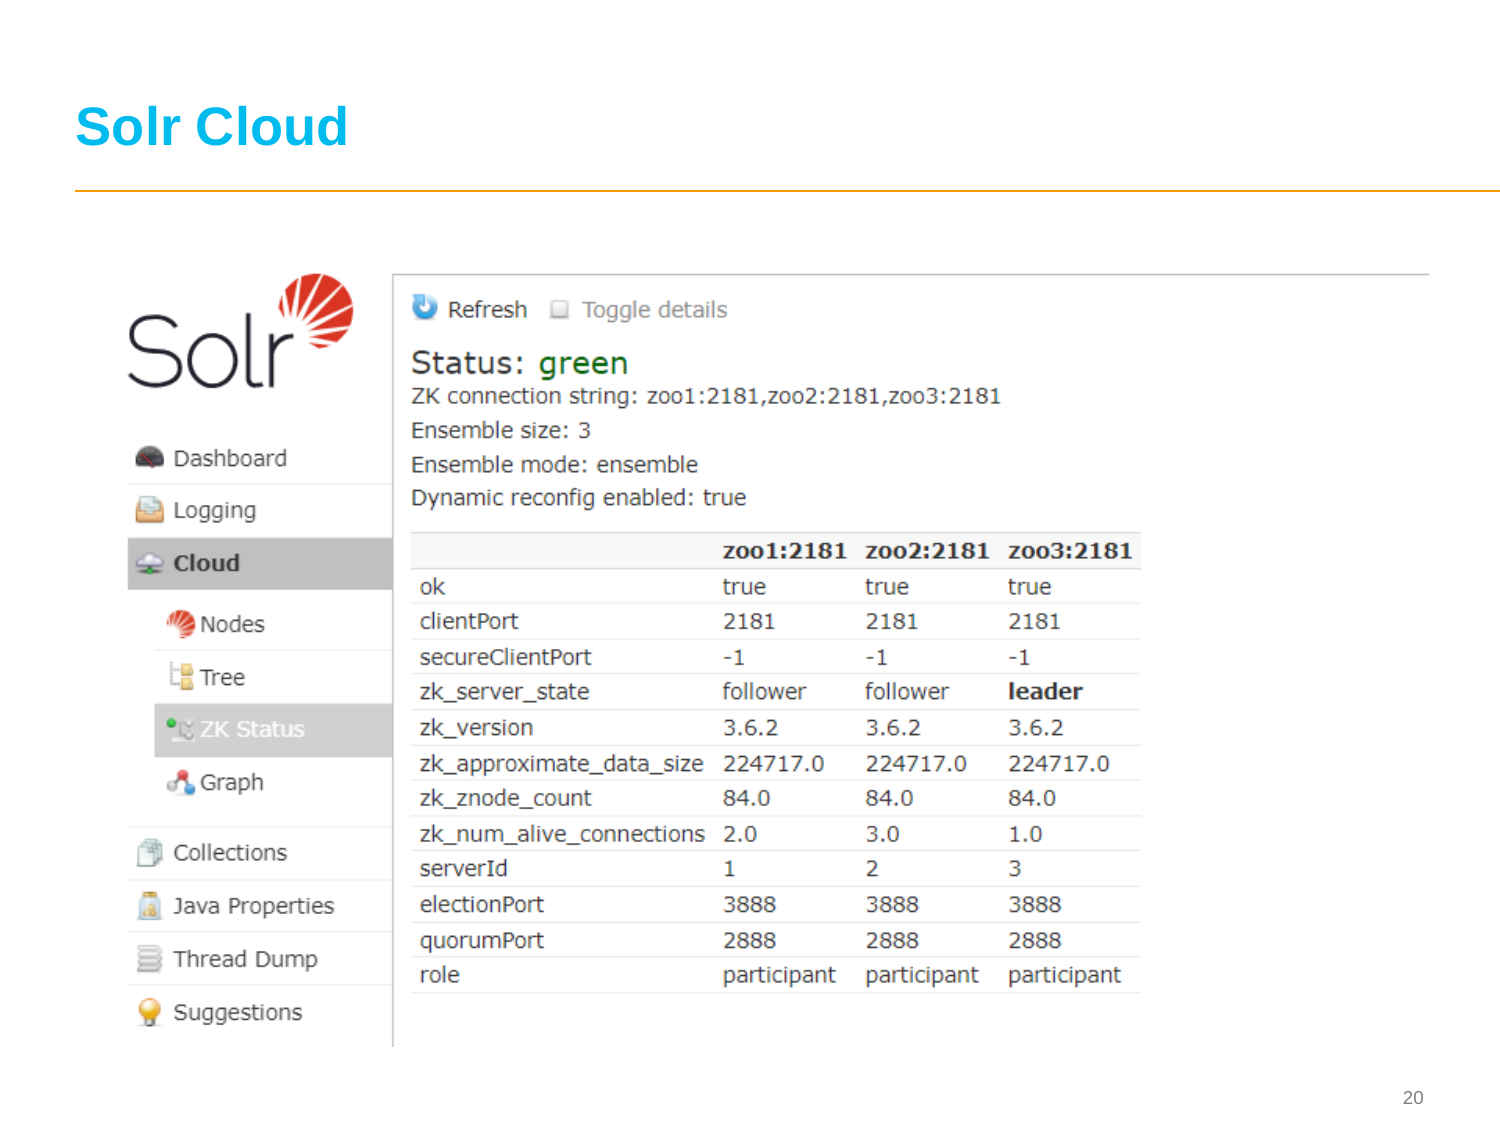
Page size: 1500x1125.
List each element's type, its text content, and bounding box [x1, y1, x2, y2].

picture [75, 249, 1430, 1048]
title Solr Cloud [75, 27, 1422, 157]
